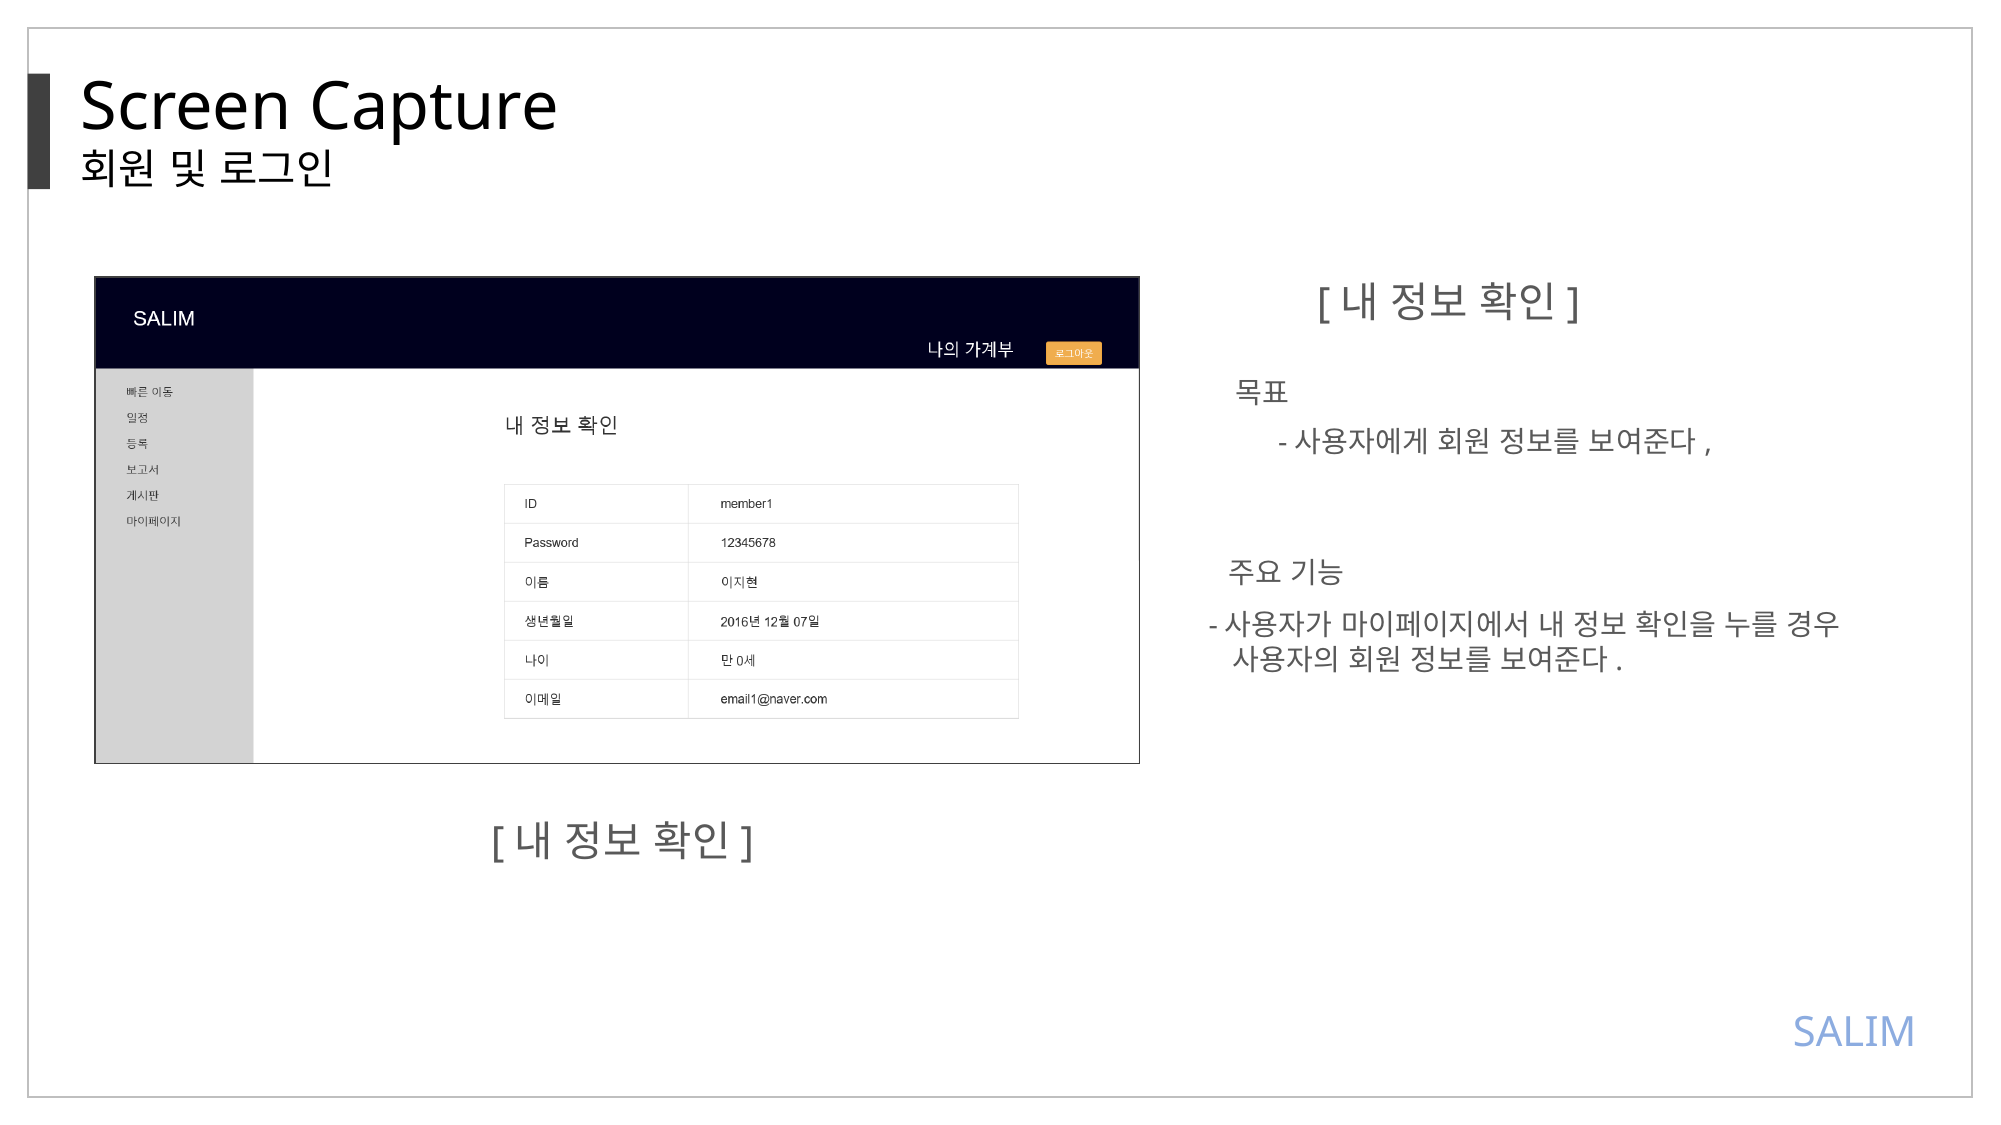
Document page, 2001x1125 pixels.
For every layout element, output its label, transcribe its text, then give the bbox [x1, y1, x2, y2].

text_box Screen Capture 회원 및 로그인 [65, 55, 863, 201]
text_box [내 정보 확인] [368, 807, 877, 873]
text_box 목표 [1140, 366, 1551, 417]
text_box -사용자가 마이페이지에서 내 정보 확인을 누를 경우 사용자의 회원 정보를 보여준다. [1186, 598, 1977, 684]
text_box [27, 27, 1973, 1098]
text_box [내 정보 확인] [1194, 268, 1703, 334]
picture [95, 277, 1139, 763]
text_box -사용자에게 회원 정보를 보여준다, [1255, 416, 1895, 466]
text_box [27, 73, 51, 190]
text_box 주요 기능 [1140, 546, 1575, 597]
